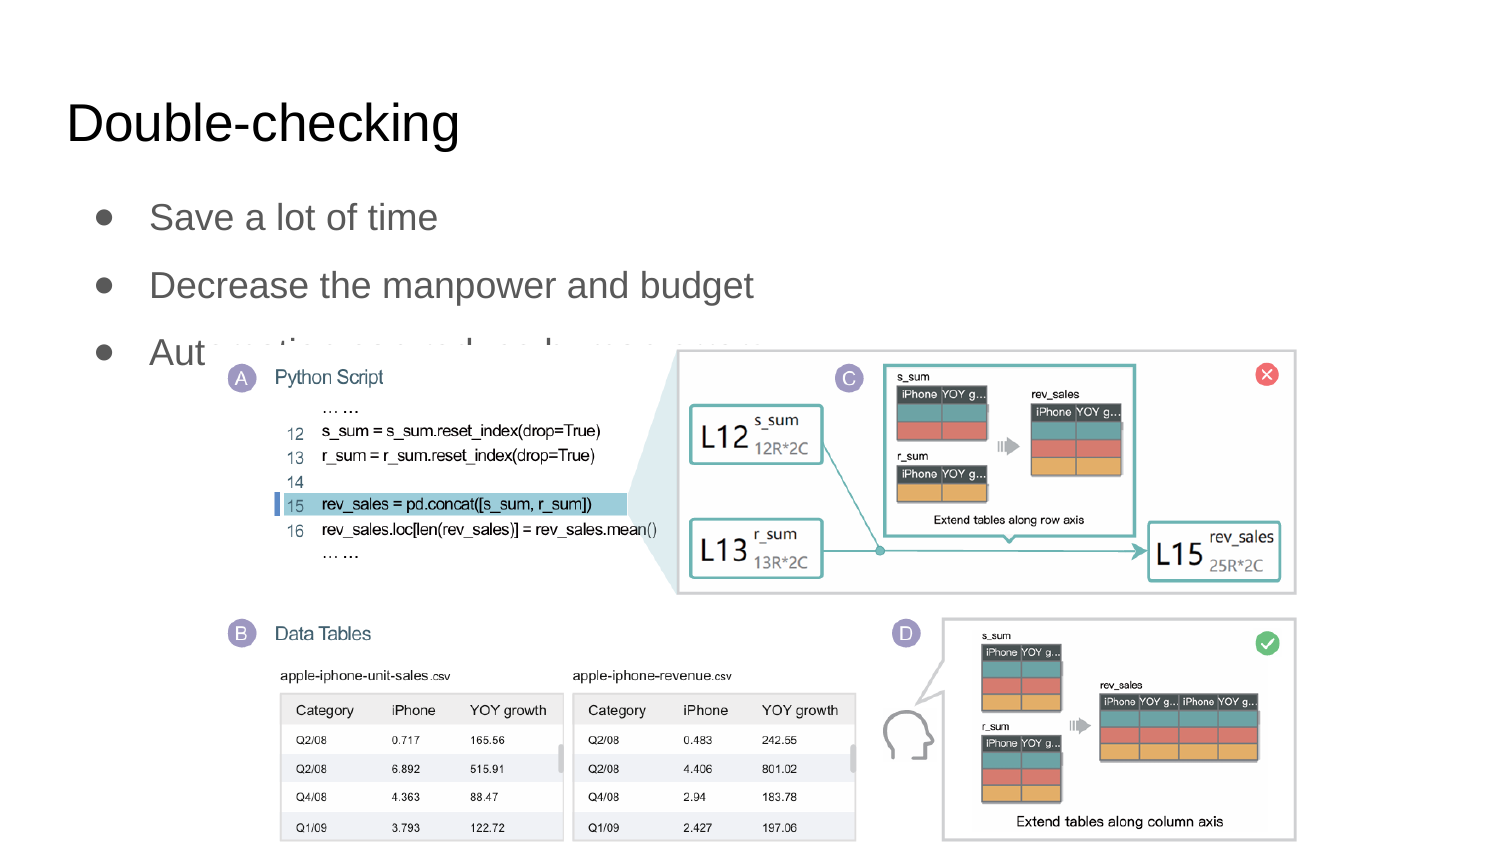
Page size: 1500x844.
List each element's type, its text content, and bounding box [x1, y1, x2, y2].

picture [206, 345, 1302, 844]
list Save a lot of time Decrease the manpower and budget Automation can reduce human errors [59, 155, 1449, 406]
title Double-checking [51, 72, 1449, 167]
